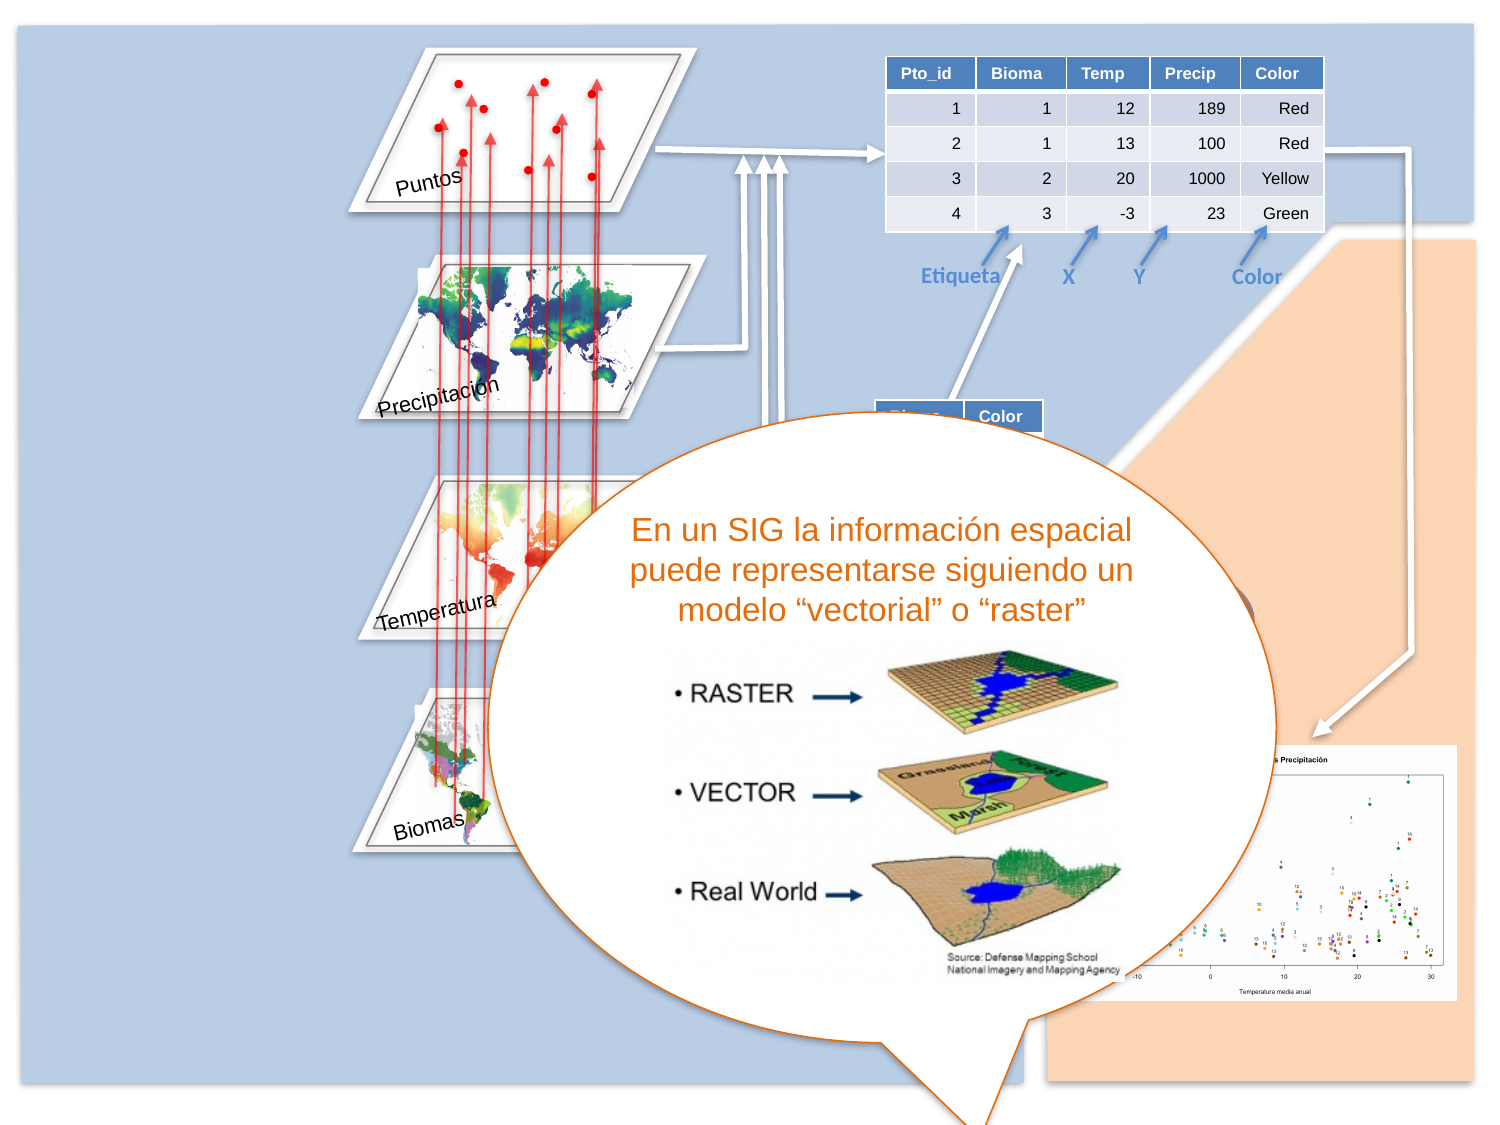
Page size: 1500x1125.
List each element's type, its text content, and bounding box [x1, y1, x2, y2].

table_header Color [1025, 401, 1042, 410]
table_cell 20 [947, 401, 963, 411]
table_cell Yellow [1241, 162, 1323, 196]
text_box [1046, 238, 1477, 1082]
table_cell -3 [1067, 197, 1149, 223]
picture [1277, 744, 1458, 1002]
table_cell 100 [1151, 127, 1240, 161]
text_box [487, 411, 1277, 1043]
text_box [905, 224, 1299, 298]
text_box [604, 255, 649, 410]
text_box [356, 255, 430, 419]
table_cell 1000 [965, 401, 1025, 411]
table_header Bioma [977, 57, 1066, 89]
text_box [348, 48, 697, 212]
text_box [950, 243, 1023, 403]
table_cell 13 [1067, 127, 1149, 161]
table_cell 3 [977, 197, 1066, 223]
text_box [16, 22, 1475, 1084]
table_cell 23 [1151, 197, 1240, 223]
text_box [654, 148, 887, 410]
table_cell Red [1241, 94, 1323, 126]
table_cell 12 [1067, 94, 1149, 126]
table_header Bioma [891, 401, 947, 410]
table_cell 189 [1151, 94, 1240, 126]
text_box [435, 77, 600, 824]
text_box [352, 688, 482, 852]
table_cell Red [1241, 127, 1323, 161]
table_cell 3 [891, 162, 975, 196]
table_header Color [1241, 57, 1323, 89]
table_cell 1 [887, 94, 975, 126]
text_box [358, 475, 430, 640]
table_cell 1 [977, 127, 1066, 161]
table_cell 1 [977, 94, 1066, 126]
table_cell Green [1241, 197, 1323, 231]
table_cell 2 [887, 127, 975, 161]
table_header Temp [1067, 57, 1149, 89]
table_cell 20 [1067, 162, 1149, 196]
table_cell 1000 [1151, 162, 1240, 196]
table_cell 4 [891, 197, 975, 231]
table_header Pto_id [887, 57, 975, 89]
table_cell 2 [977, 162, 1066, 196]
table_header Precip [1151, 57, 1240, 89]
text_box [1289, 147, 1414, 738]
